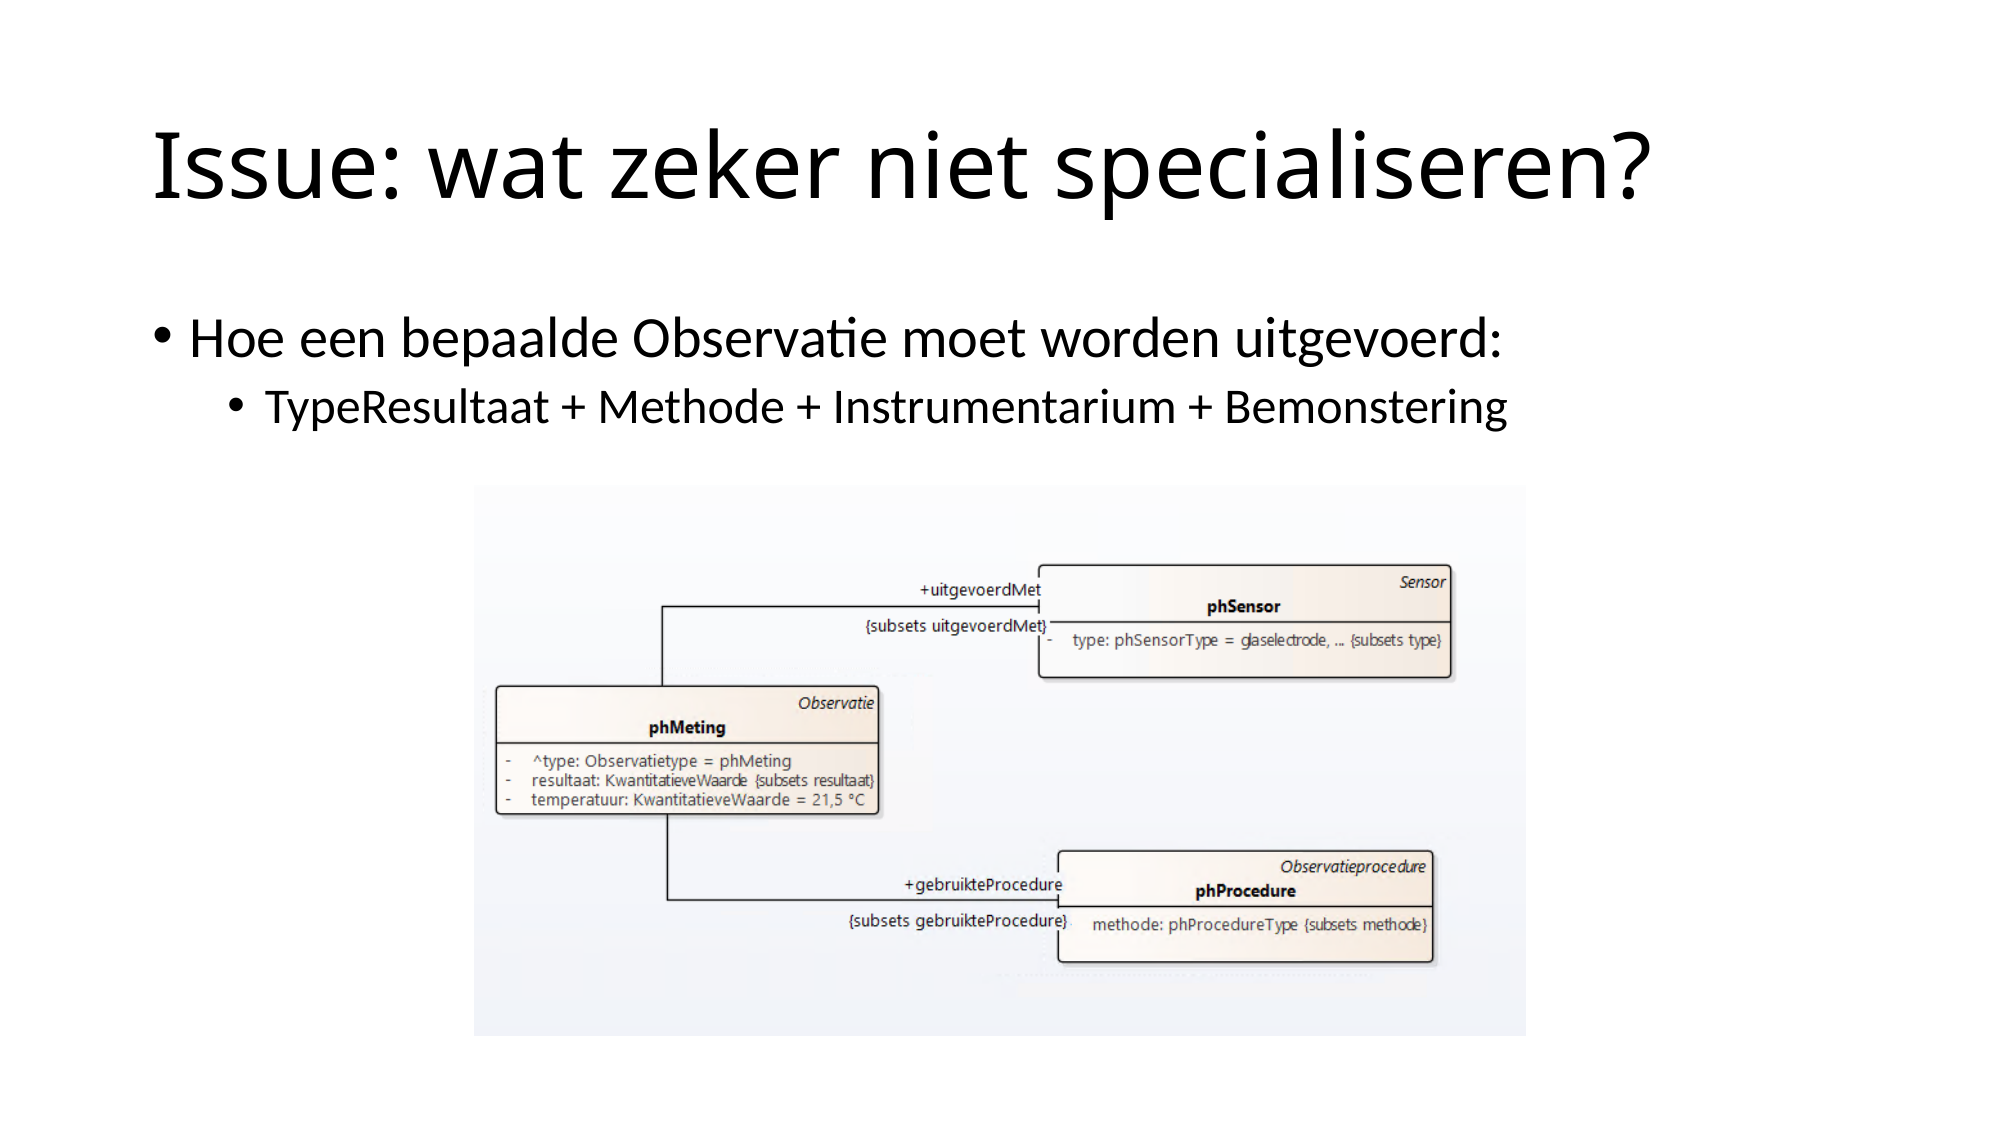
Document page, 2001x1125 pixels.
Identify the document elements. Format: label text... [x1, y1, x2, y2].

list Hoe een bepaalde Observatie moet worden uitgevoerd: TypeResultaat + Methode + Instrumentarium + Bemonstering [137, 299, 1863, 1014]
title Issue: wat zeker niet specialiseren? [137, 59, 1863, 278]
picture [474, 485, 1526, 1036]
